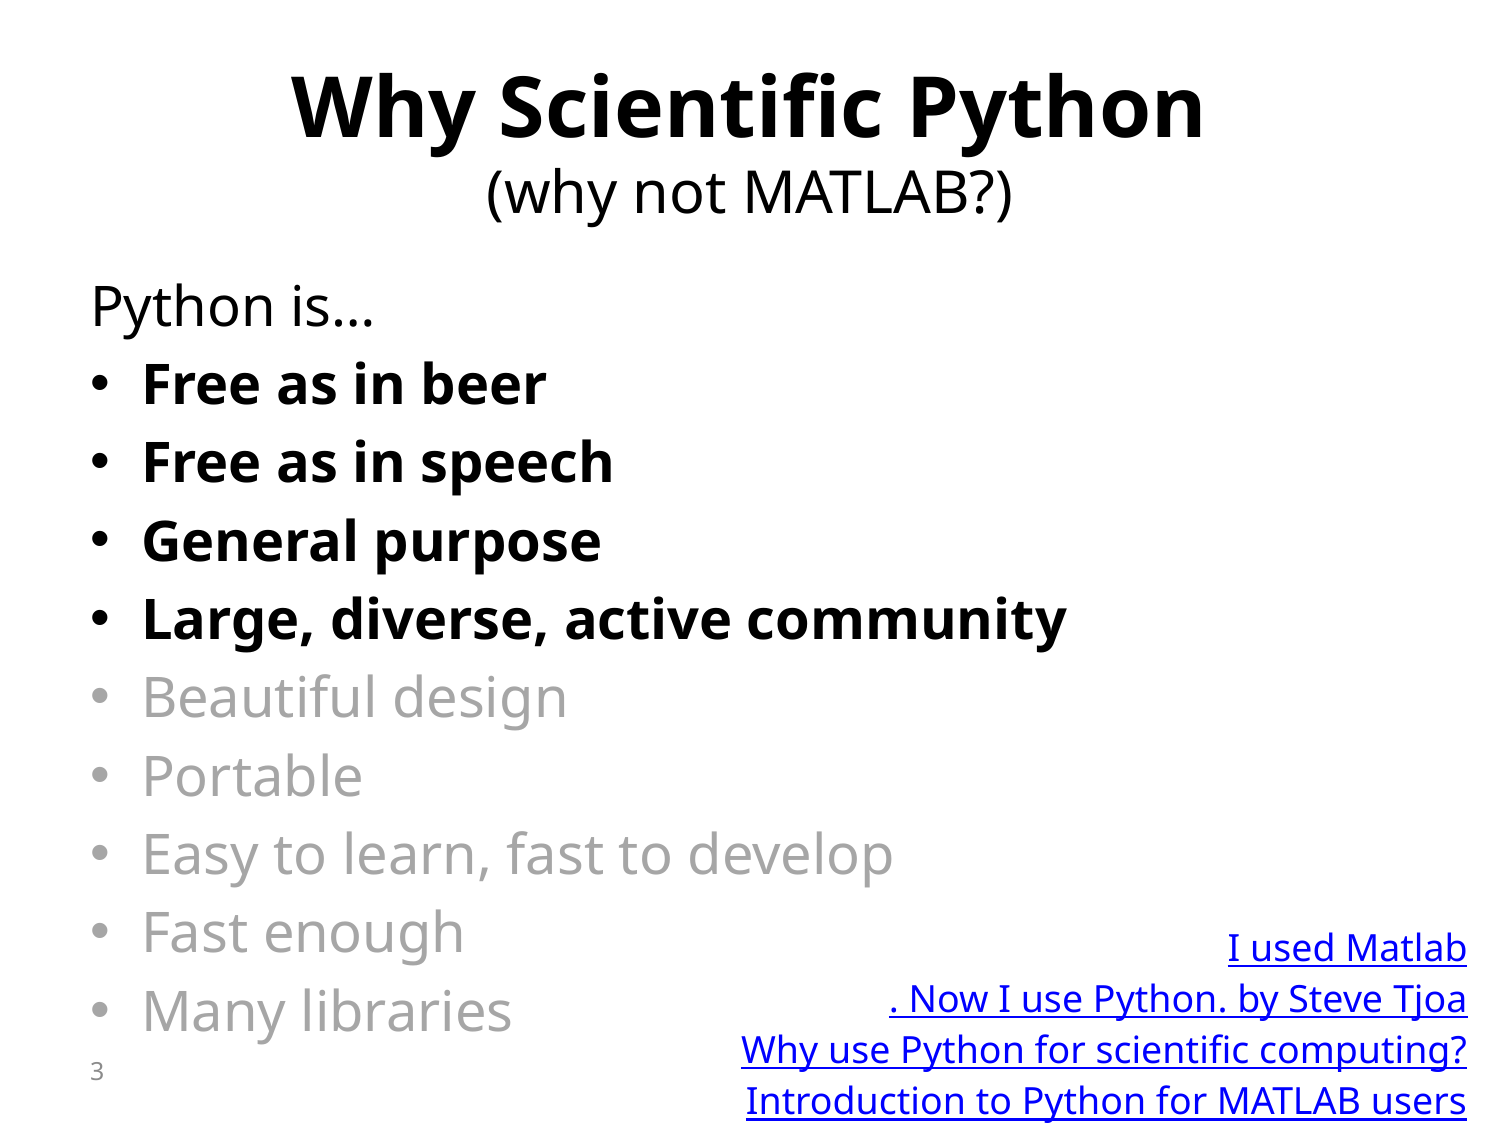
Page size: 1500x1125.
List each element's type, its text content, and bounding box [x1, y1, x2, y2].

title Why Scientific Python (why not MATLAB?) [75, 45, 1425, 233]
text_box I used Matlab. Now I use Python. by Steve Tjoa Why use Python for scientific computing? Introduction to Python for MATLAB users [726, 916, 1483, 1125]
list Python is… Free as in beer Free as in speech General purpose Large, diverse, active community Beautiful design Portable Easy to learn, fast to develop Fast enough Many libraries [75, 262, 1425, 1059]
slide_number 3 [75, 1042, 425, 1103]
